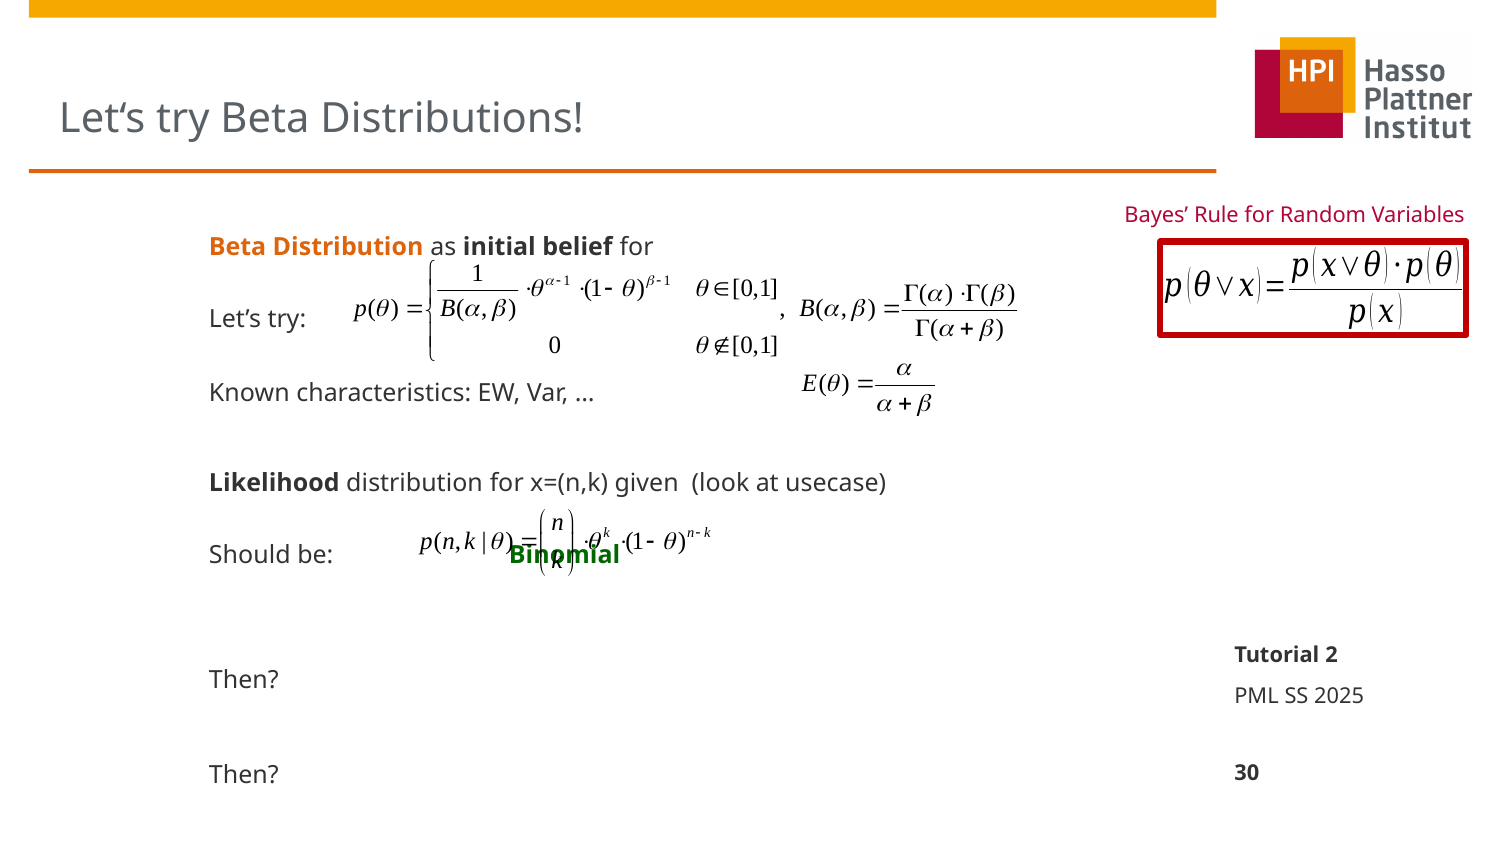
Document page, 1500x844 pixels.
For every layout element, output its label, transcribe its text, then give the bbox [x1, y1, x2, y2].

picture [1252, 33, 1477, 142]
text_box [796, 351, 940, 421]
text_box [413, 505, 718, 581]
text_box Bayes’ Rule for Random Variables [1126, 189, 1464, 237]
footer Tutorial 2 [1216, 584, 1471, 670]
slide_number PML SS 2025 [1216, 681, 1471, 758]
title Let‘s try Beta Distributions! [58, 17, 1187, 170]
slide_number 30 [1216, 758, 1471, 788]
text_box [347, 254, 1023, 368]
